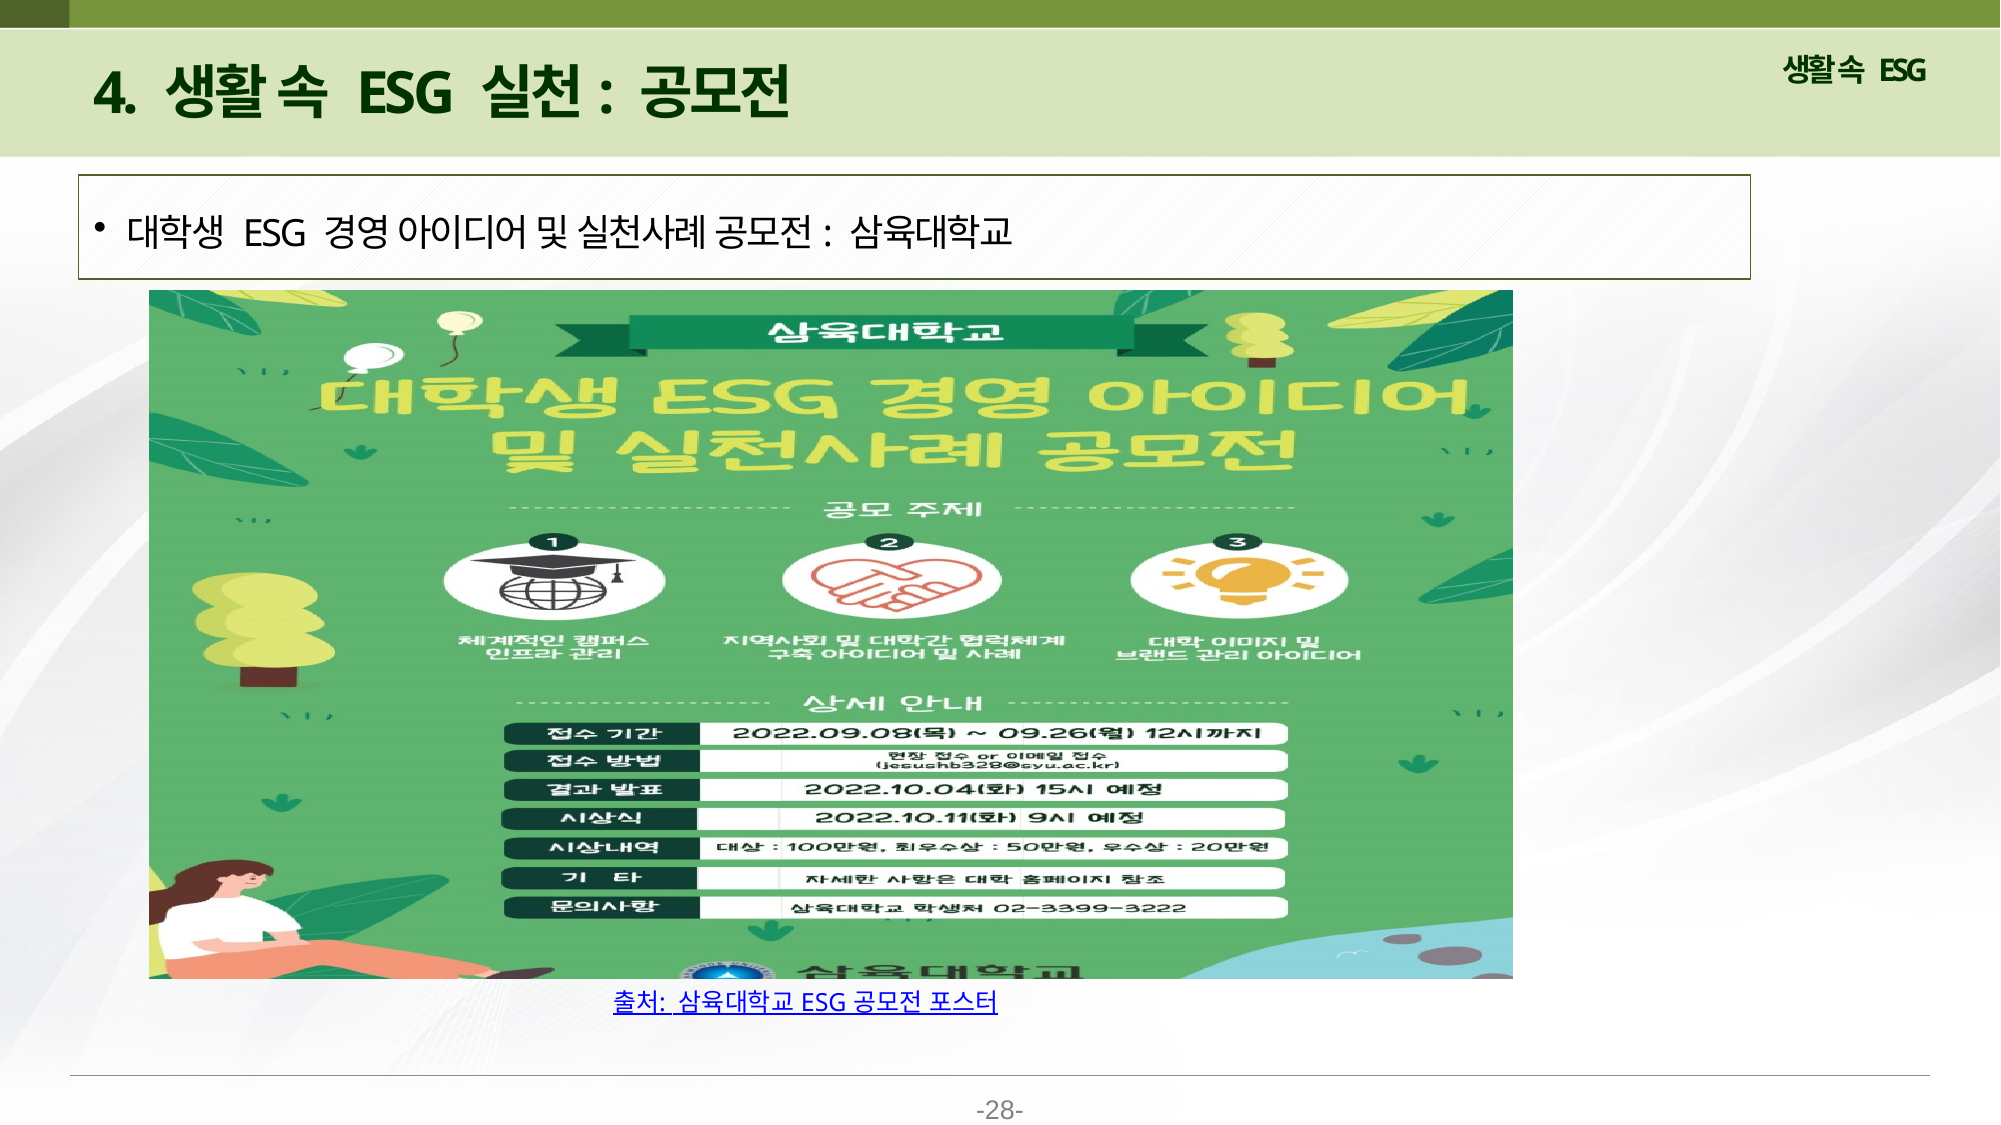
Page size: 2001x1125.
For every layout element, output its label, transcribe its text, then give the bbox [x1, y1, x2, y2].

text_box 대학생 ESG 경영 아이디어 및 실천사례 공모전: 삼육대학교 [78, 174, 1751, 279]
picture [0, 129, 2000, 1125]
text_box 4. 생활 속 ESG 실천: 공모전 [78, 48, 1686, 133]
text_box 출처: 삼육대학교 ESG 공모전 포스터 [598, 988, 1201, 1030]
